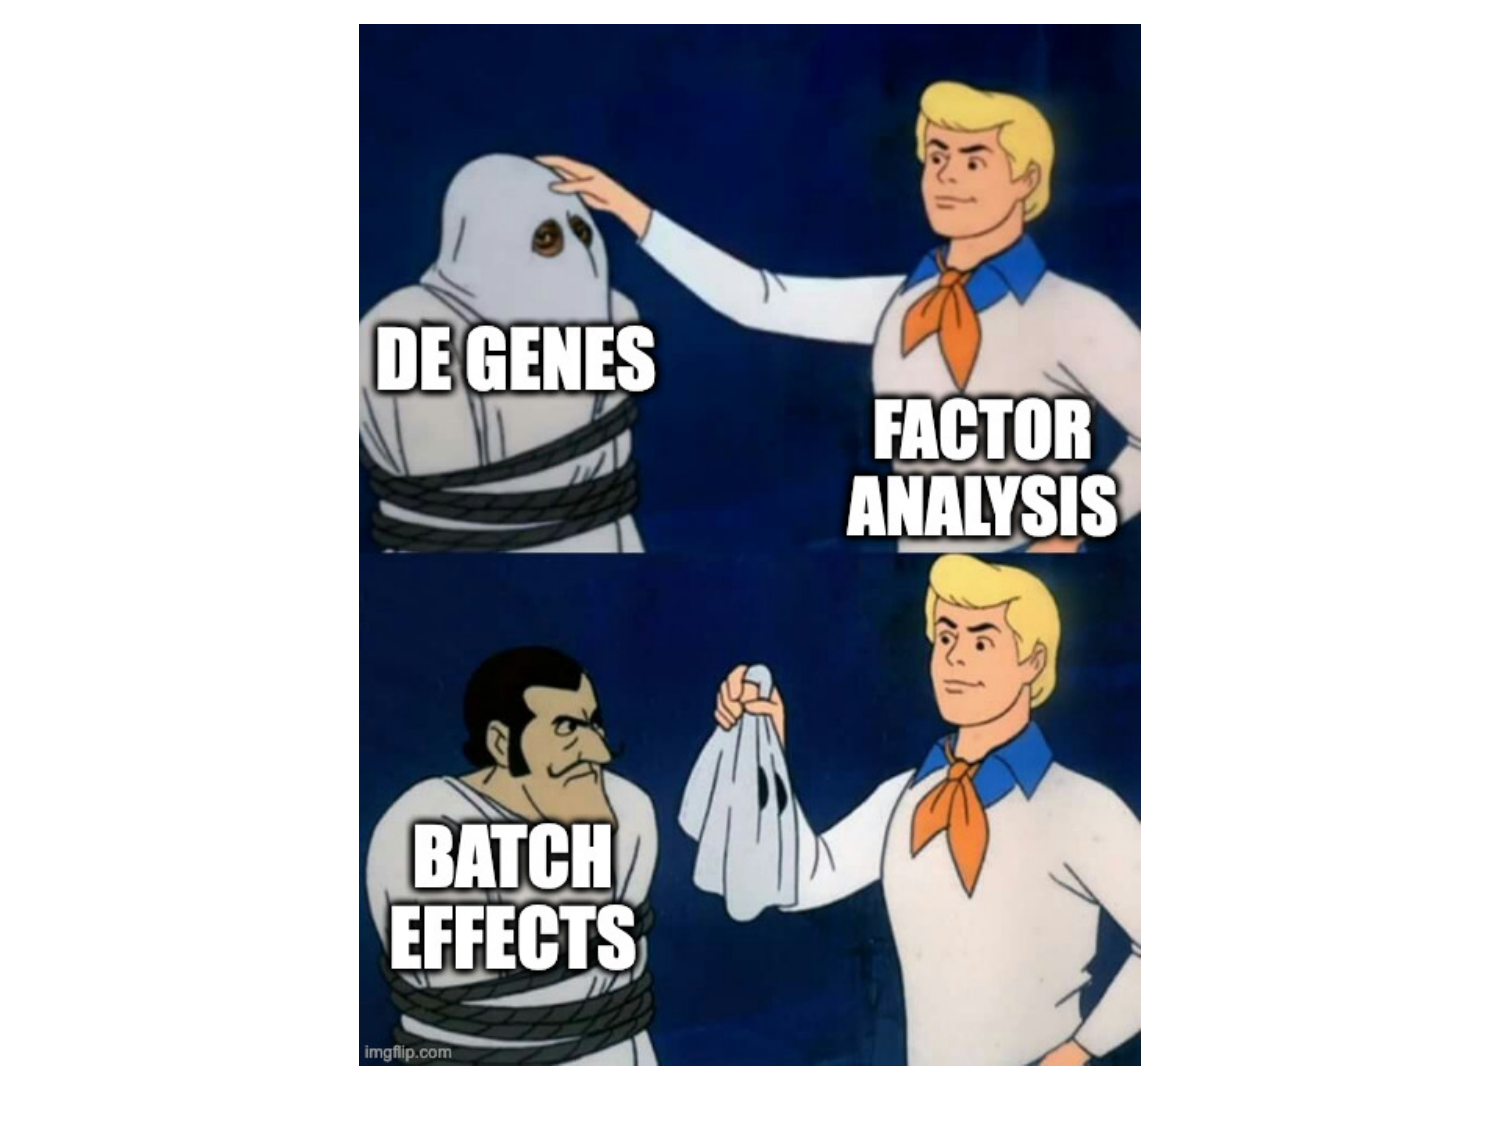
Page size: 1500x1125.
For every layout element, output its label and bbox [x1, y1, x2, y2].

picture [359, 24, 1141, 1066]
